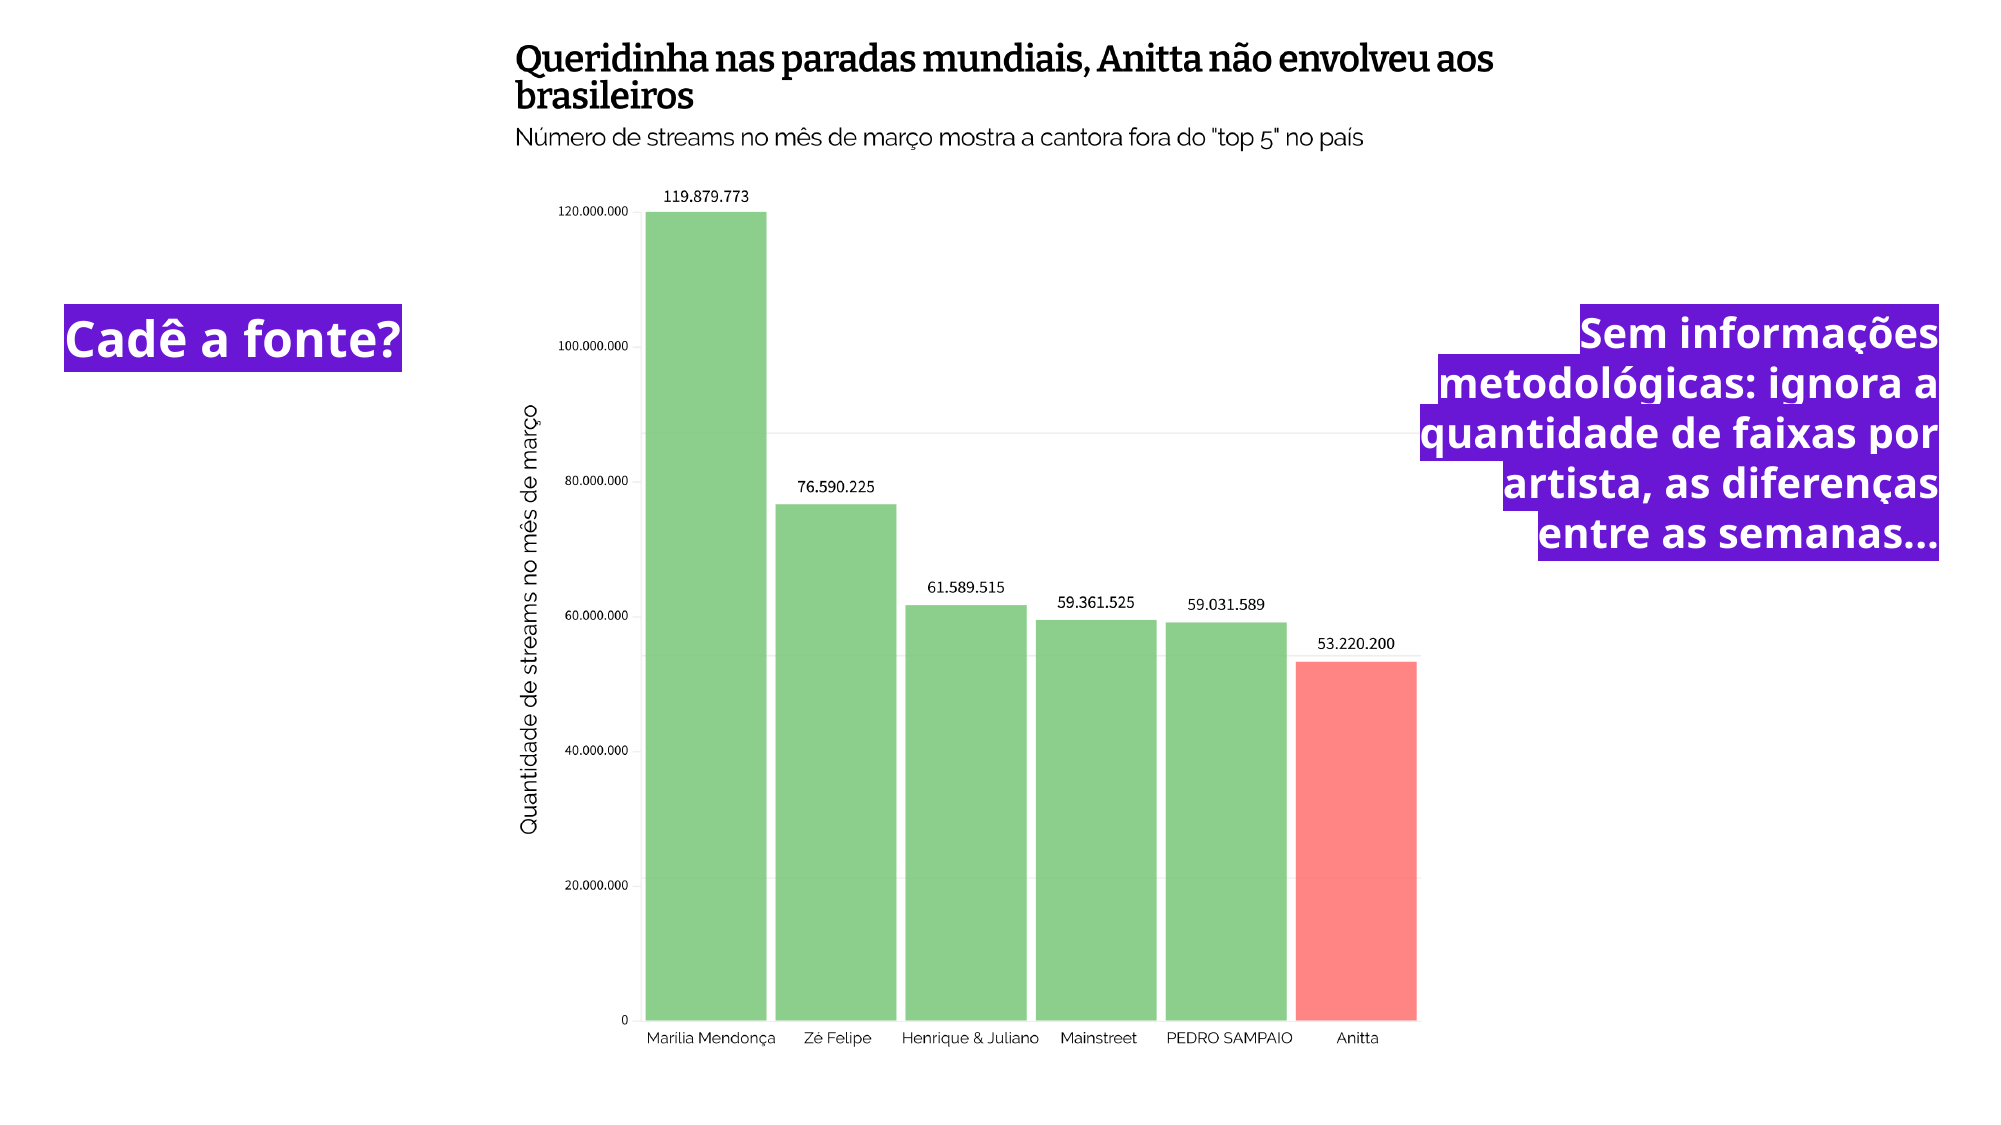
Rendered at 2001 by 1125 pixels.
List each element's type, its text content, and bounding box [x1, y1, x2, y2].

picture [437, 0, 1563, 1125]
text_box Cadê a fonte? [45, 299, 417, 375]
text_box Sem informações metodológicas: ignora a quantidade de faixas por artista, as diferenças entre as semanas... [1563, 299, 1955, 565]
